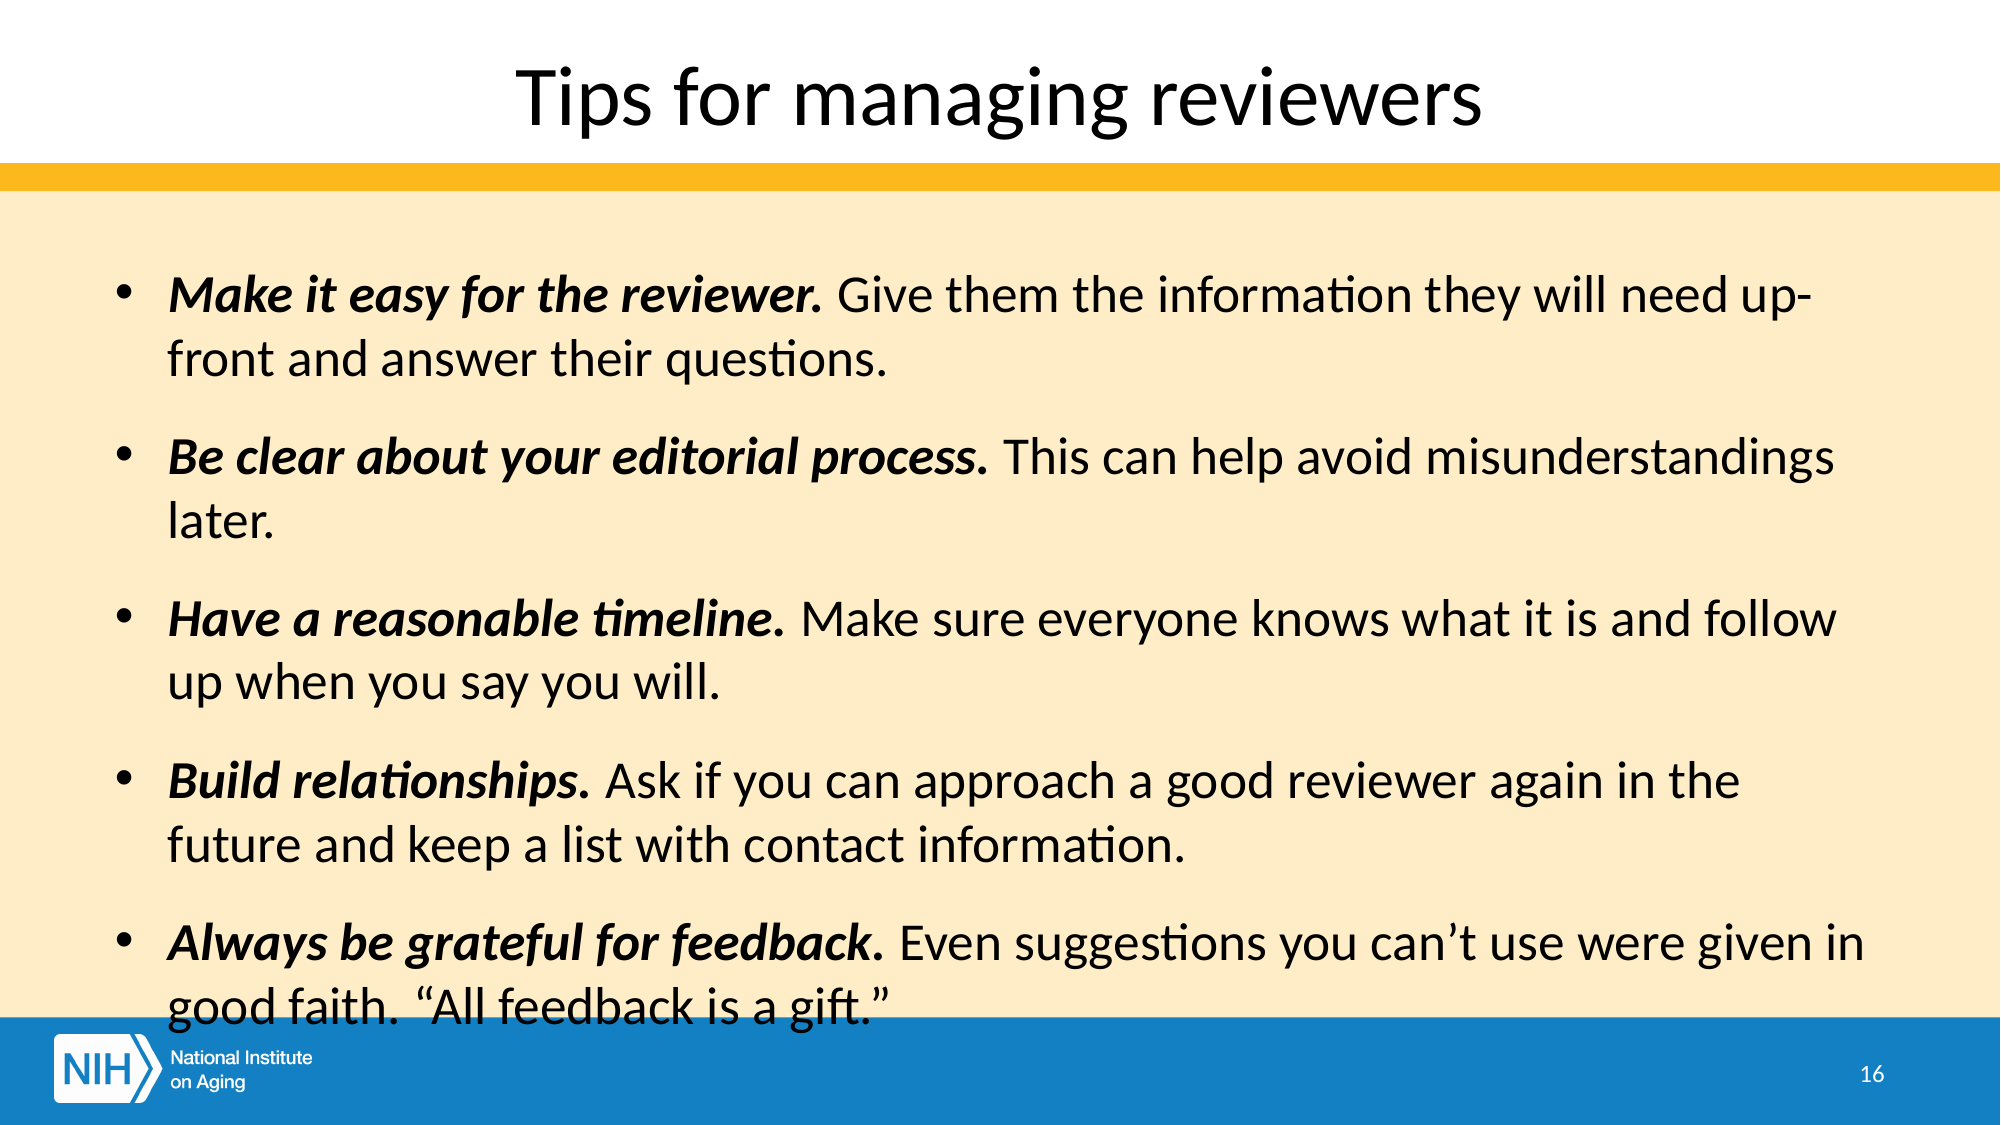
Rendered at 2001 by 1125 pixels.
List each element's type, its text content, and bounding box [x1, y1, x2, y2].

text_box [0, 0, 2000, 163]
list Make it easy for the reviewer. Give them the information they will need up-front and answer their questions. Be clear about your editorial process. This can help avoid misunderstandings later. Have a reasonable timeline. Make sure everyone knows what it is and follow up when you say you will. Build relationships. Ask if you can approach a good reviewer again in the future and keep a list with contact information. Always be grateful for feedback. Even suggestions you can’t use were given in good faith. “All feedback is a gift.” [99, 251, 1900, 1043]
slide_number 16 [1433, 1042, 1900, 1103]
text_box [0, 163, 2000, 192]
title Tips for managing reviewers [99, 31, 1900, 150]
text_box [0, 1017, 2000, 1125]
picture [54, 1034, 312, 1103]
